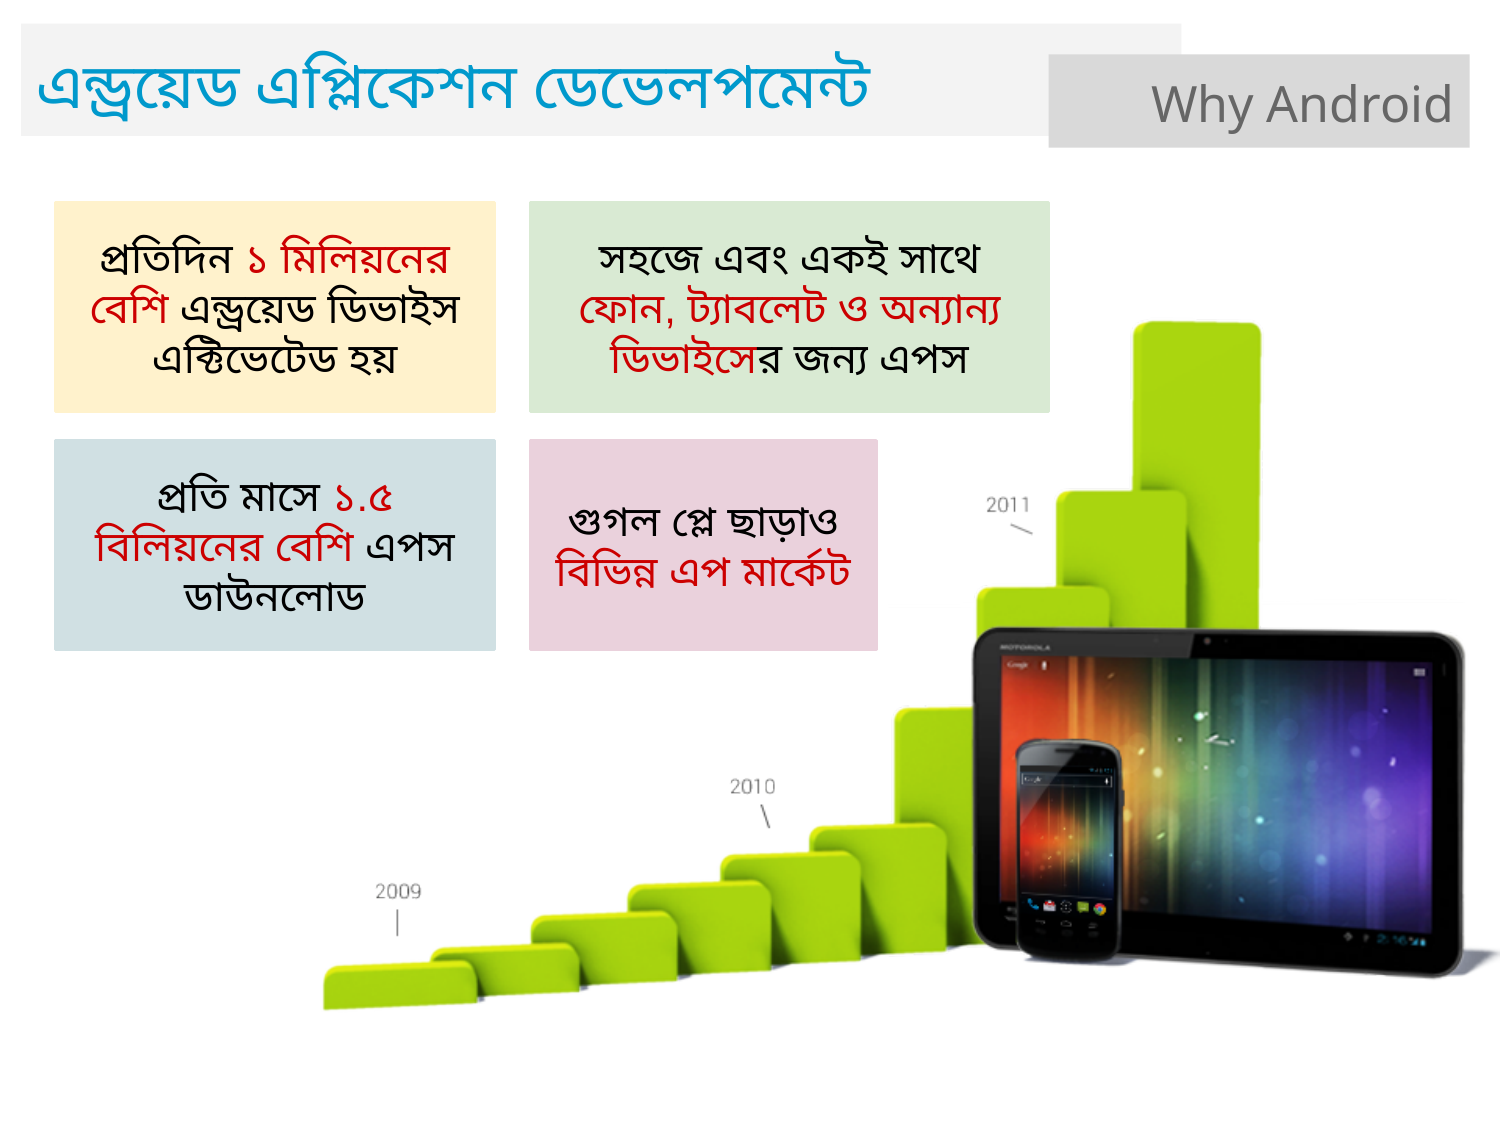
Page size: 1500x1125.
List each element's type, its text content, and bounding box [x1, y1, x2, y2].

picture [313, 315, 1500, 1013]
title Why Android [1048, 54, 1470, 148]
text_box প্রতিদিন ১ মিলিয়নের বেশি এন্ড্রয়েড ডিভাইস এক্টিভেটেড হয় [55, 202, 495, 412]
title এন্ড্রয়েড এপ্লিকেশন ডেভেলপমেন্ট [21, 23, 1182, 136]
text_box প্রতি মাসে ১.৫ বিলিয়নের বেশি এপস ডাউনলোড [55, 440, 308, 650]
text_box সহজে এবং একই সাথে ফোন, ট্যাবলেট ও অন্যান্য ডিভাইসের জন্য এপস [530, 202, 1049, 313]
